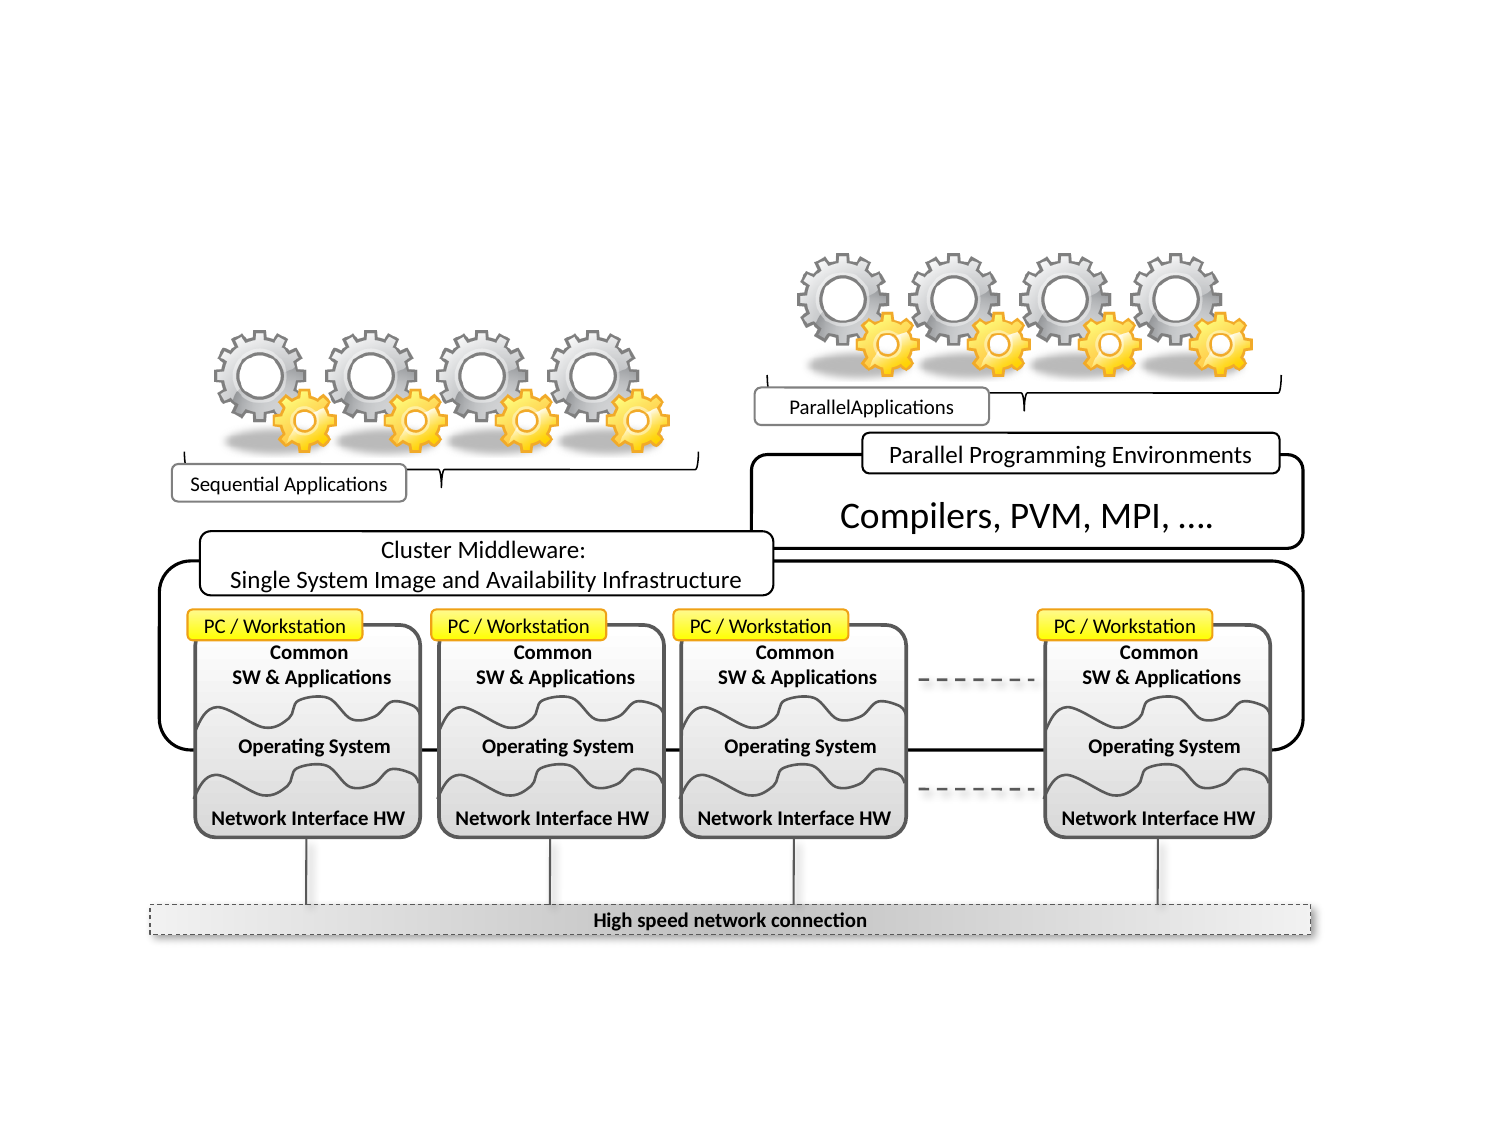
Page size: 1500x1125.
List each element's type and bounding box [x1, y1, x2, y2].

text_box [104, 209, 1346, 973]
